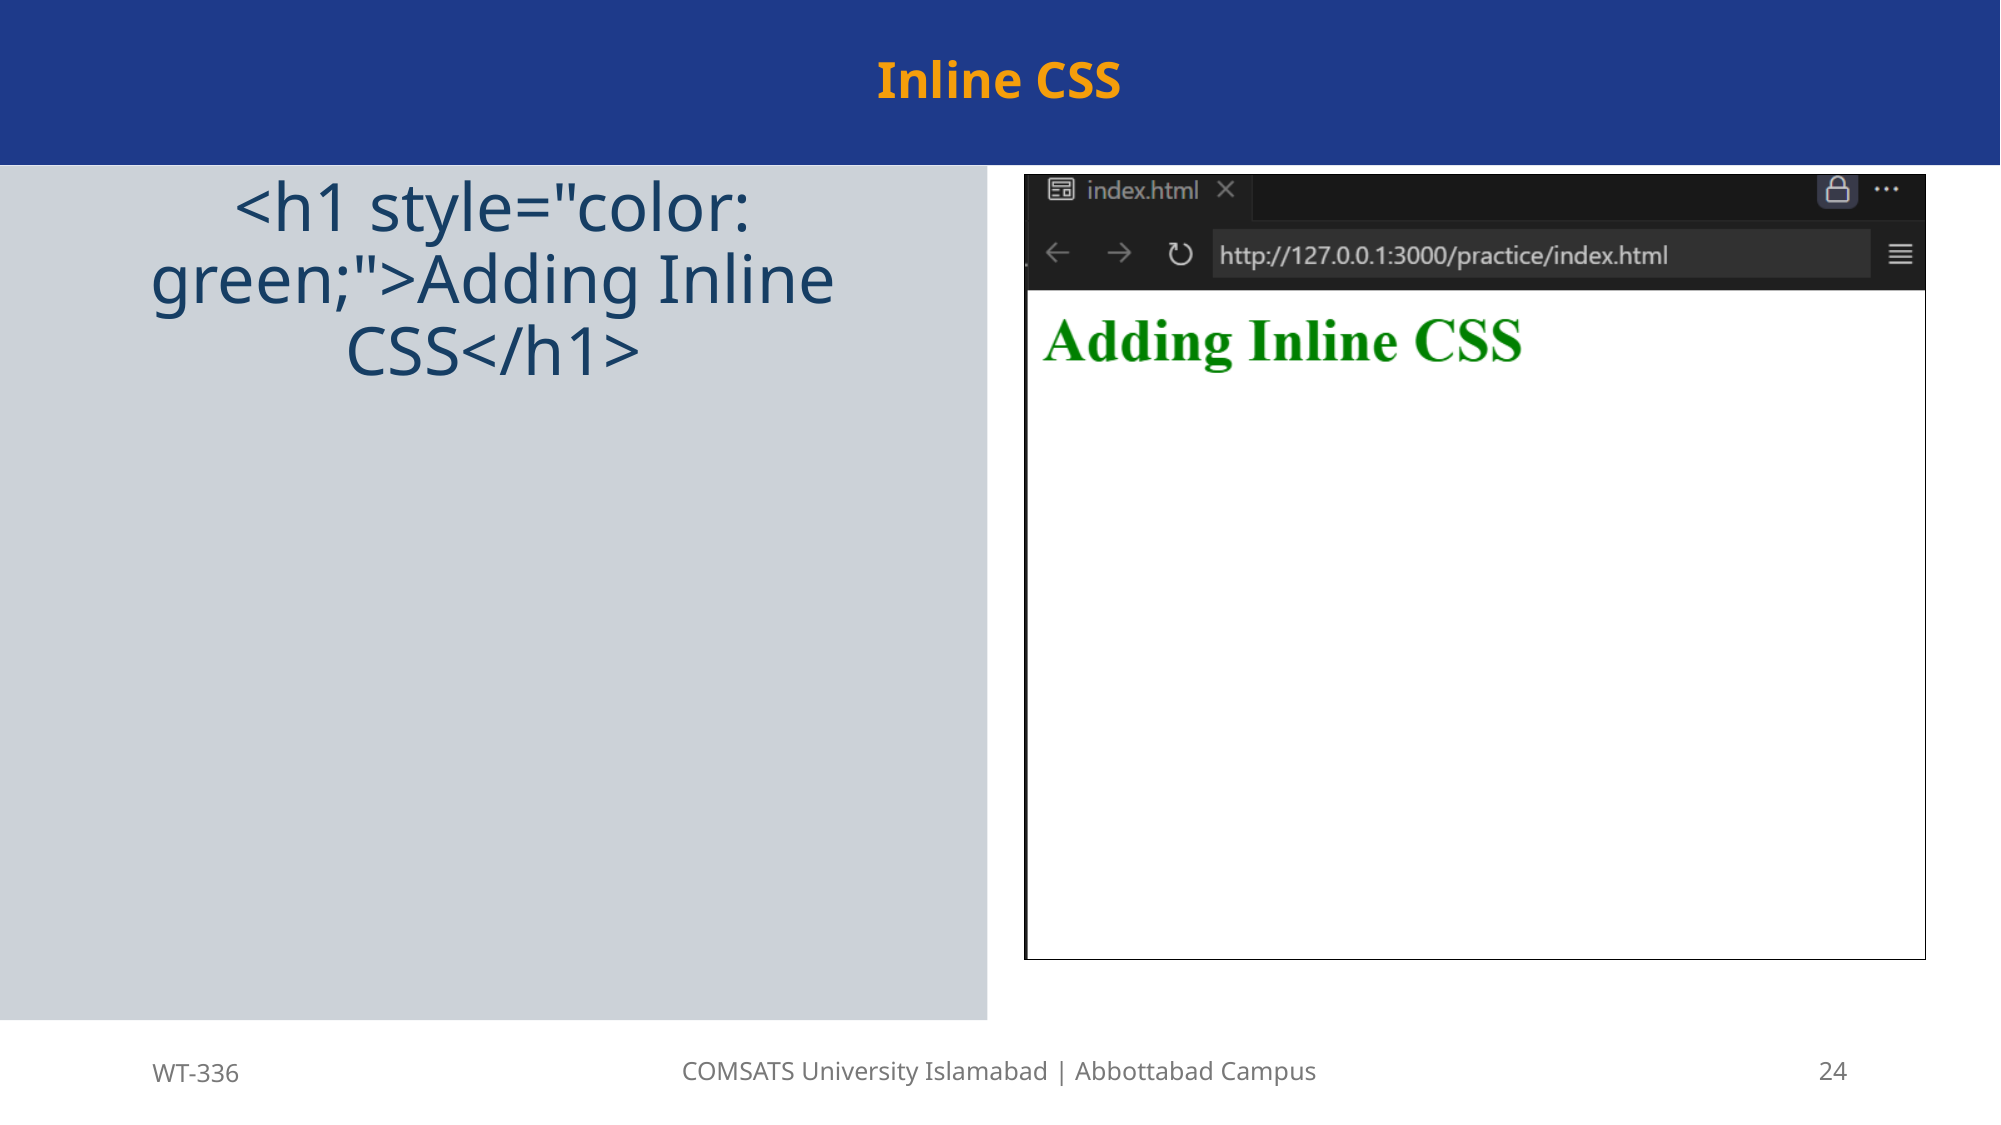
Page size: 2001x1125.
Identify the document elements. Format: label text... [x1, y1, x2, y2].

list <h1 style="color: green;">Adding Inline CSS</h1> [0, 166, 988, 1021]
slide_number 24 [1412, 1042, 1863, 1103]
slide_number WT-336 [137, 1042, 588, 1103]
footer COMSATS University Islamabad | Abbottabad Campus [662, 1042, 1338, 1103]
title Inline CSS [0, 0, 2000, 166]
picture [1023, 174, 1926, 961]
